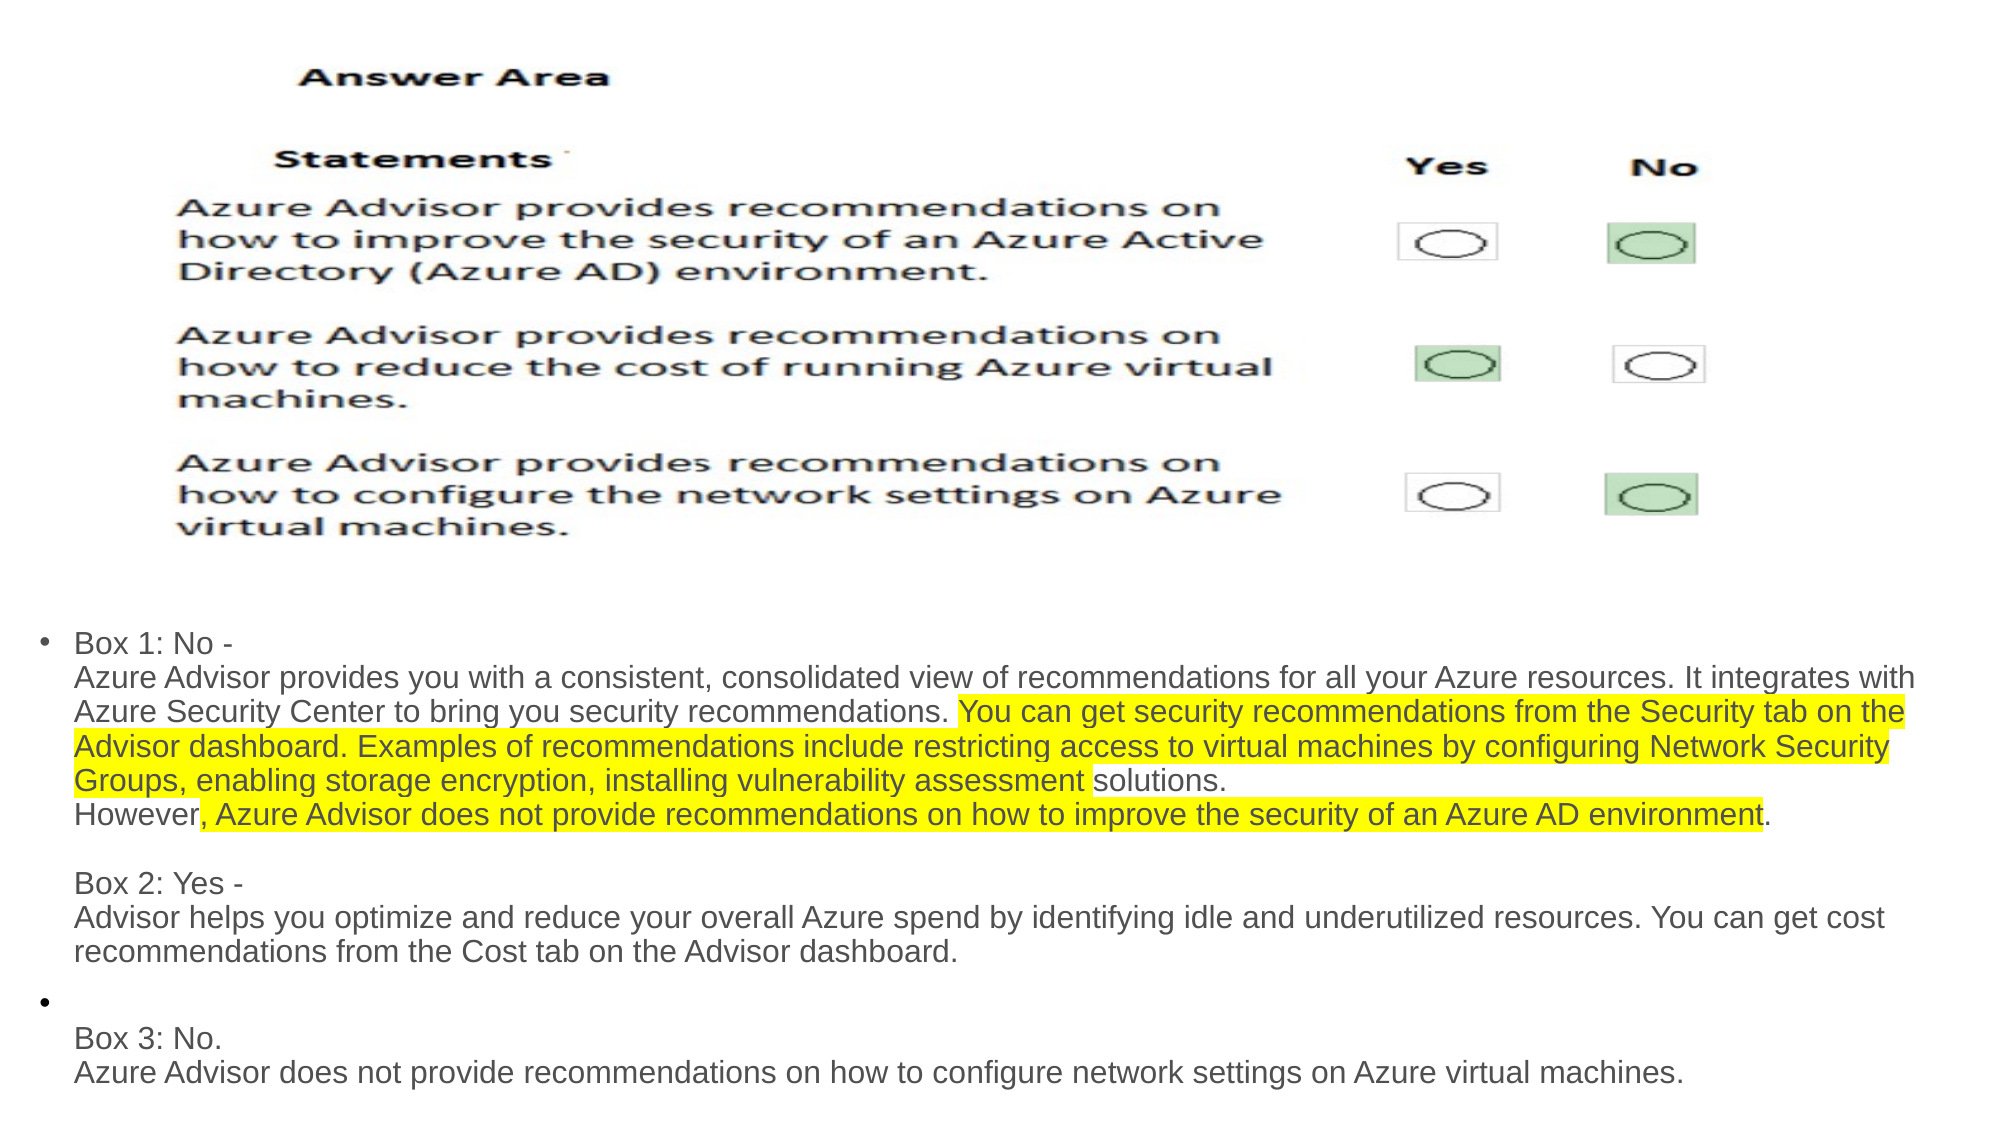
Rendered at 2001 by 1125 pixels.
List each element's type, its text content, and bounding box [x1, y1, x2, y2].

picture [92, 47, 1818, 620]
list Box 1: No - Azure Advisor provides you with a consistent, consolidated view of recommendations for all your Azure resources. It integrates with Azure Security Center to bring you security recommendations. You can get security recommendations from the Security tab on the Advisor dashboard. Examples of recommendations include restricting access to virtual machines by configuring Network Security Groups, enabling storage encryption, installing vulnerability assessment solutions. However, Azure Advisor does not provide recommendations on how to improve the security of an Azure AD environment. Box 2: Yes - Advisor helps you optimize and reduce your overall Azure spend by identifying idle and underutilized resources. You can get cost recommendations from the Cost tab on the Advisor dashboard. Box 3: No. Azure Advisor does not provide recommendations on how to configure network settings on Azure virtual machines. [24, 619, 1986, 1106]
